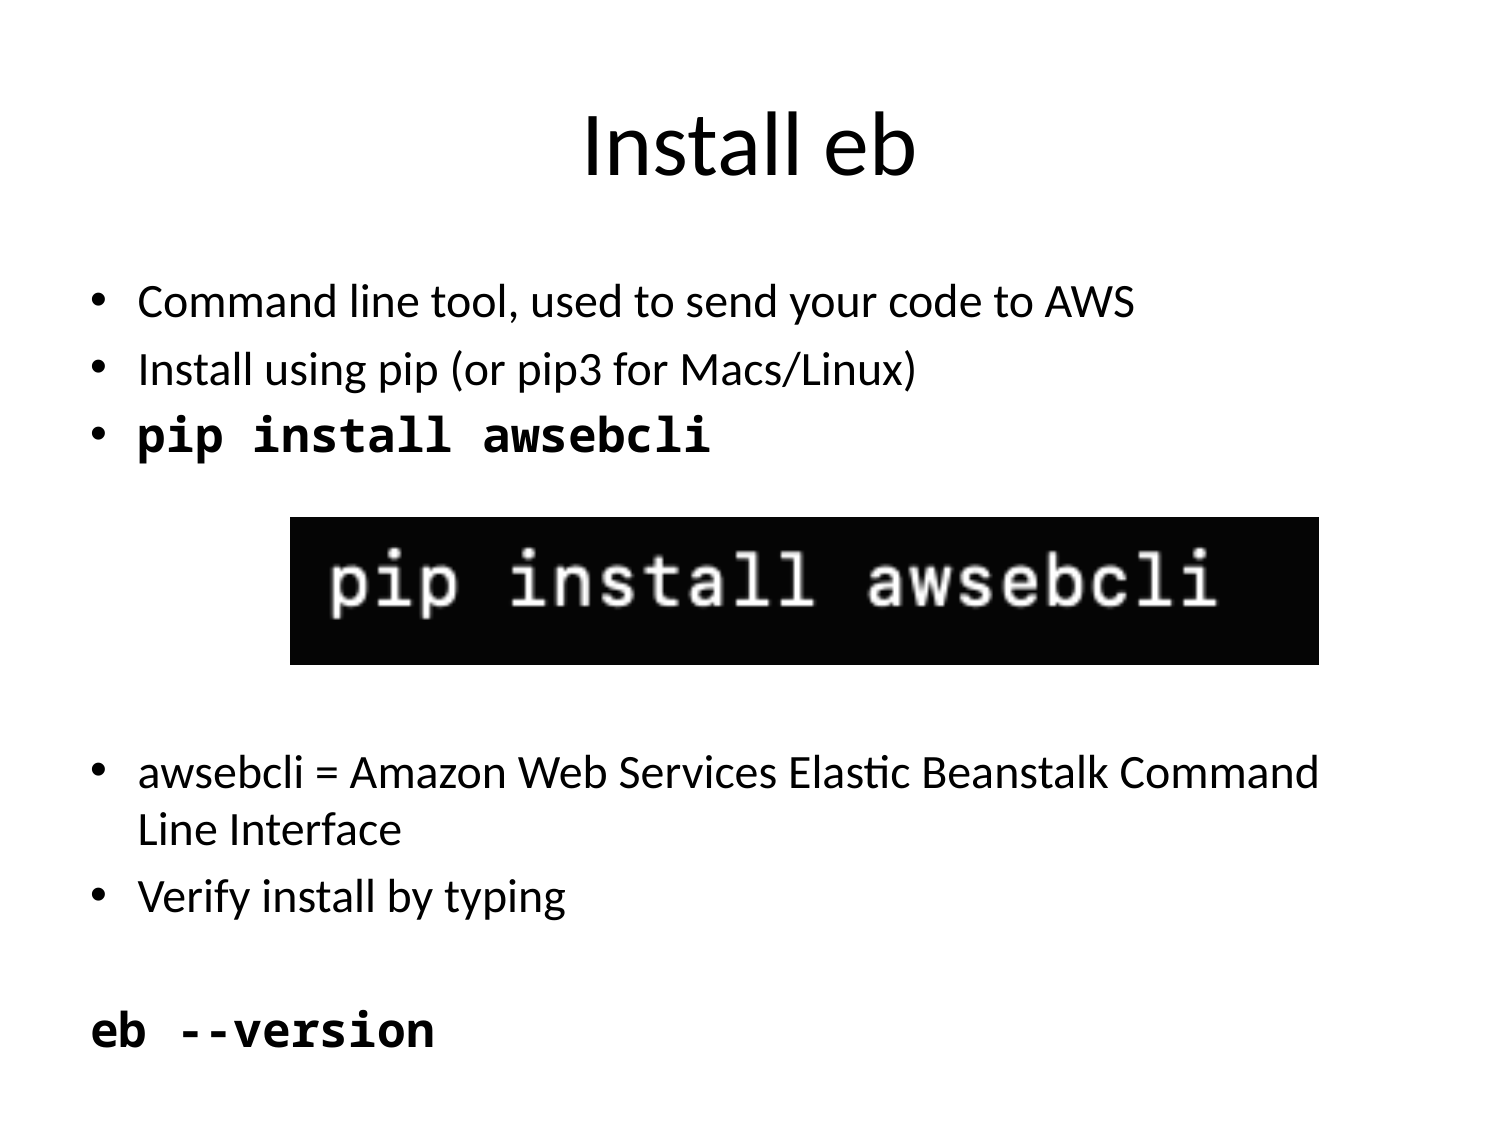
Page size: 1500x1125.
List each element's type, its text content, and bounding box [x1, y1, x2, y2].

picture [290, 517, 1320, 665]
list Command line tool, used to send your code to AWS Install using pip (or pip3 for Macs/Linux) pip install awsebcli awsebcli = Amazon Web Services Elastic Beanstalk Command Line Interface Verify install by typing eb --version [75, 262, 1425, 1067]
title Install eb [75, 45, 1425, 233]
